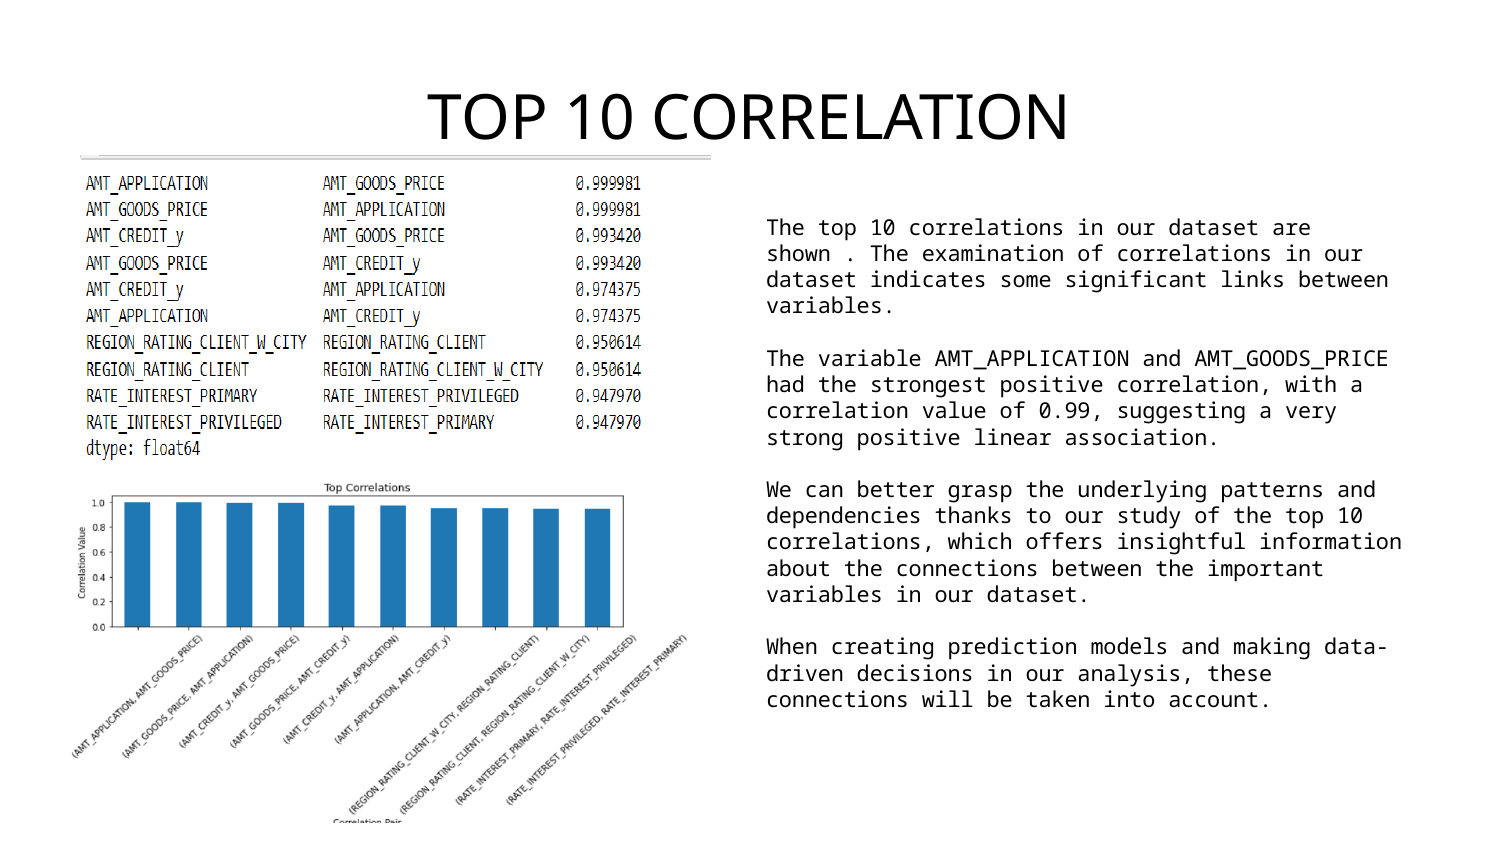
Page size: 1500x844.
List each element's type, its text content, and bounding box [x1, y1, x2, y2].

text_box The top 10 correlations in our dataset are shown . The examination of correlations in our dataset indicates some significant links between variables. The variable AMT_APPLICATION and AMT_GOODS_PRICE had the strongest positive correlation, with a correlation value of 0.99, suggesting a very strong positive linear association. We can better grasp the underlying patterns and dependencies thanks to our study of the top 10 correlations, which offers insightful information about the connections between the important variables in our dataset. When creating prediction models and making data-driven decisions in our analysis, these connections will be taken into account. [751, 142, 1425, 783]
picture [38, 154, 711, 463]
picture [38, 476, 711, 824]
title TOP 10 CORRELATION [75, 88, 1425, 141]
text_box [99, 205, 751, 639]
